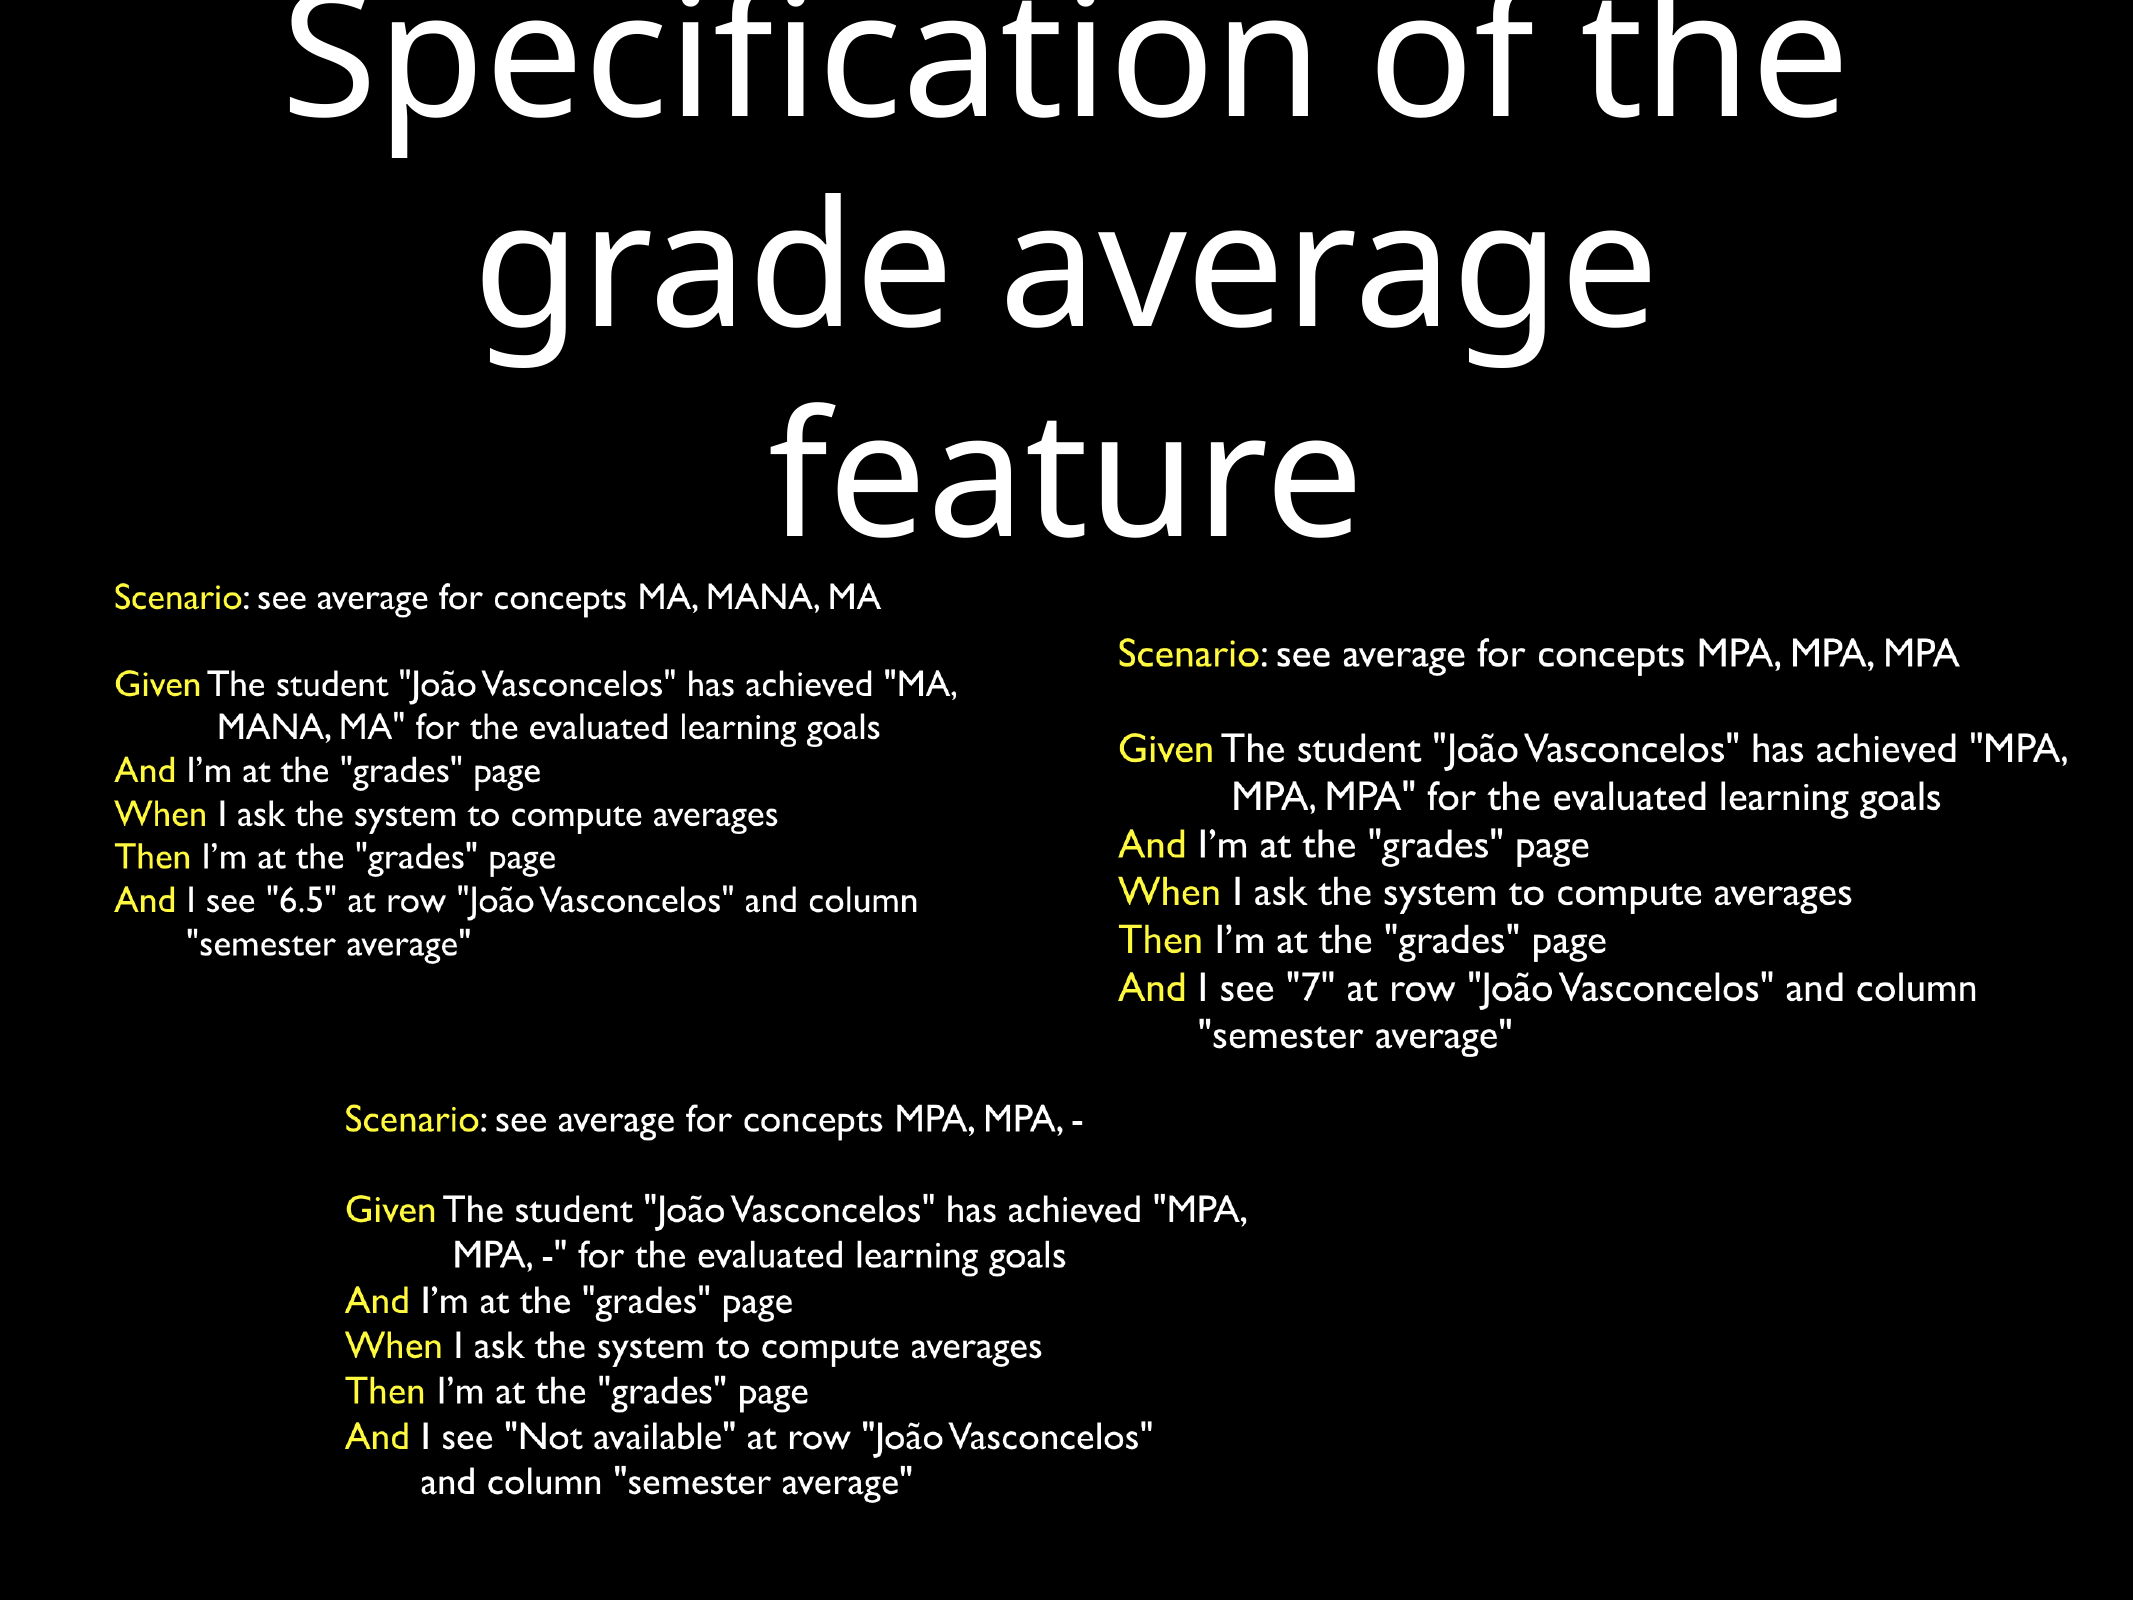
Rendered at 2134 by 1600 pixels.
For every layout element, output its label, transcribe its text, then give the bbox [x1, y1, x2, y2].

picture [331, 1096, 1252, 1510]
picture [1101, 625, 2079, 1076]
picture [96, 568, 968, 1000]
title Specification of the grade average feature [207, 41, 1926, 473]
